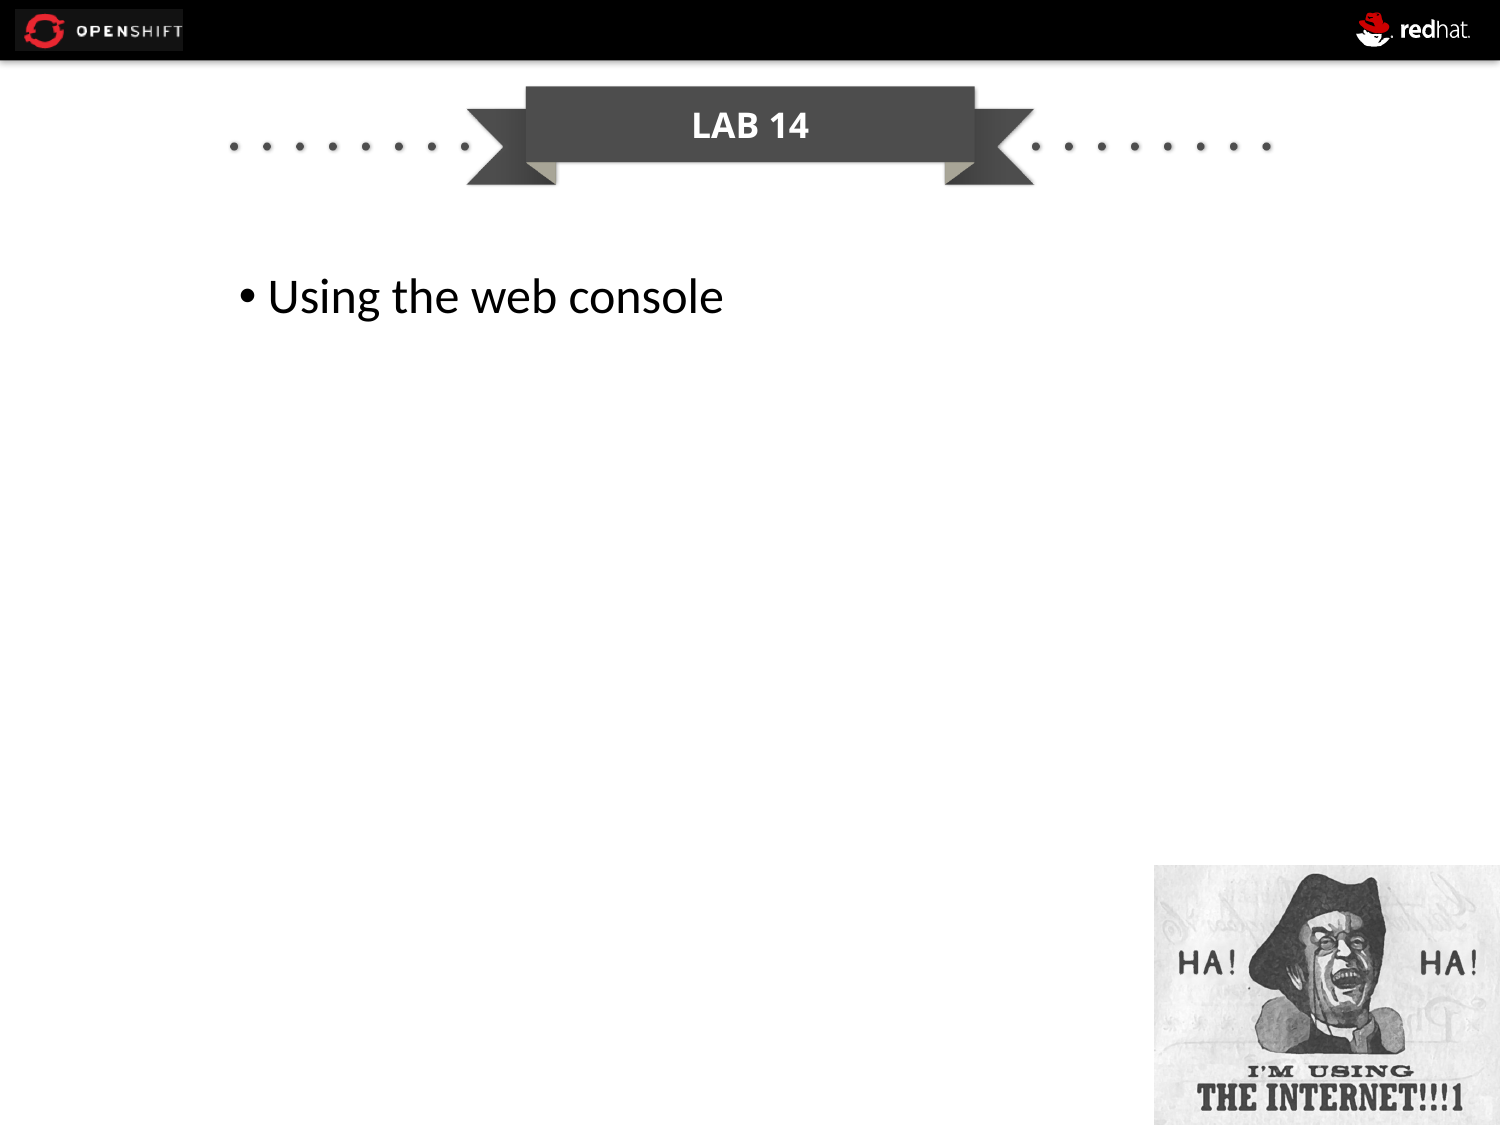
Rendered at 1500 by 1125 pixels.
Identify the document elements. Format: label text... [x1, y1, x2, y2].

picture [15, 9, 183, 51]
text_box Using the web console [224, 261, 740, 333]
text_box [116, 83, 1383, 193]
picture [1355, 8, 1470, 47]
picture [1153, 865, 1500, 1125]
